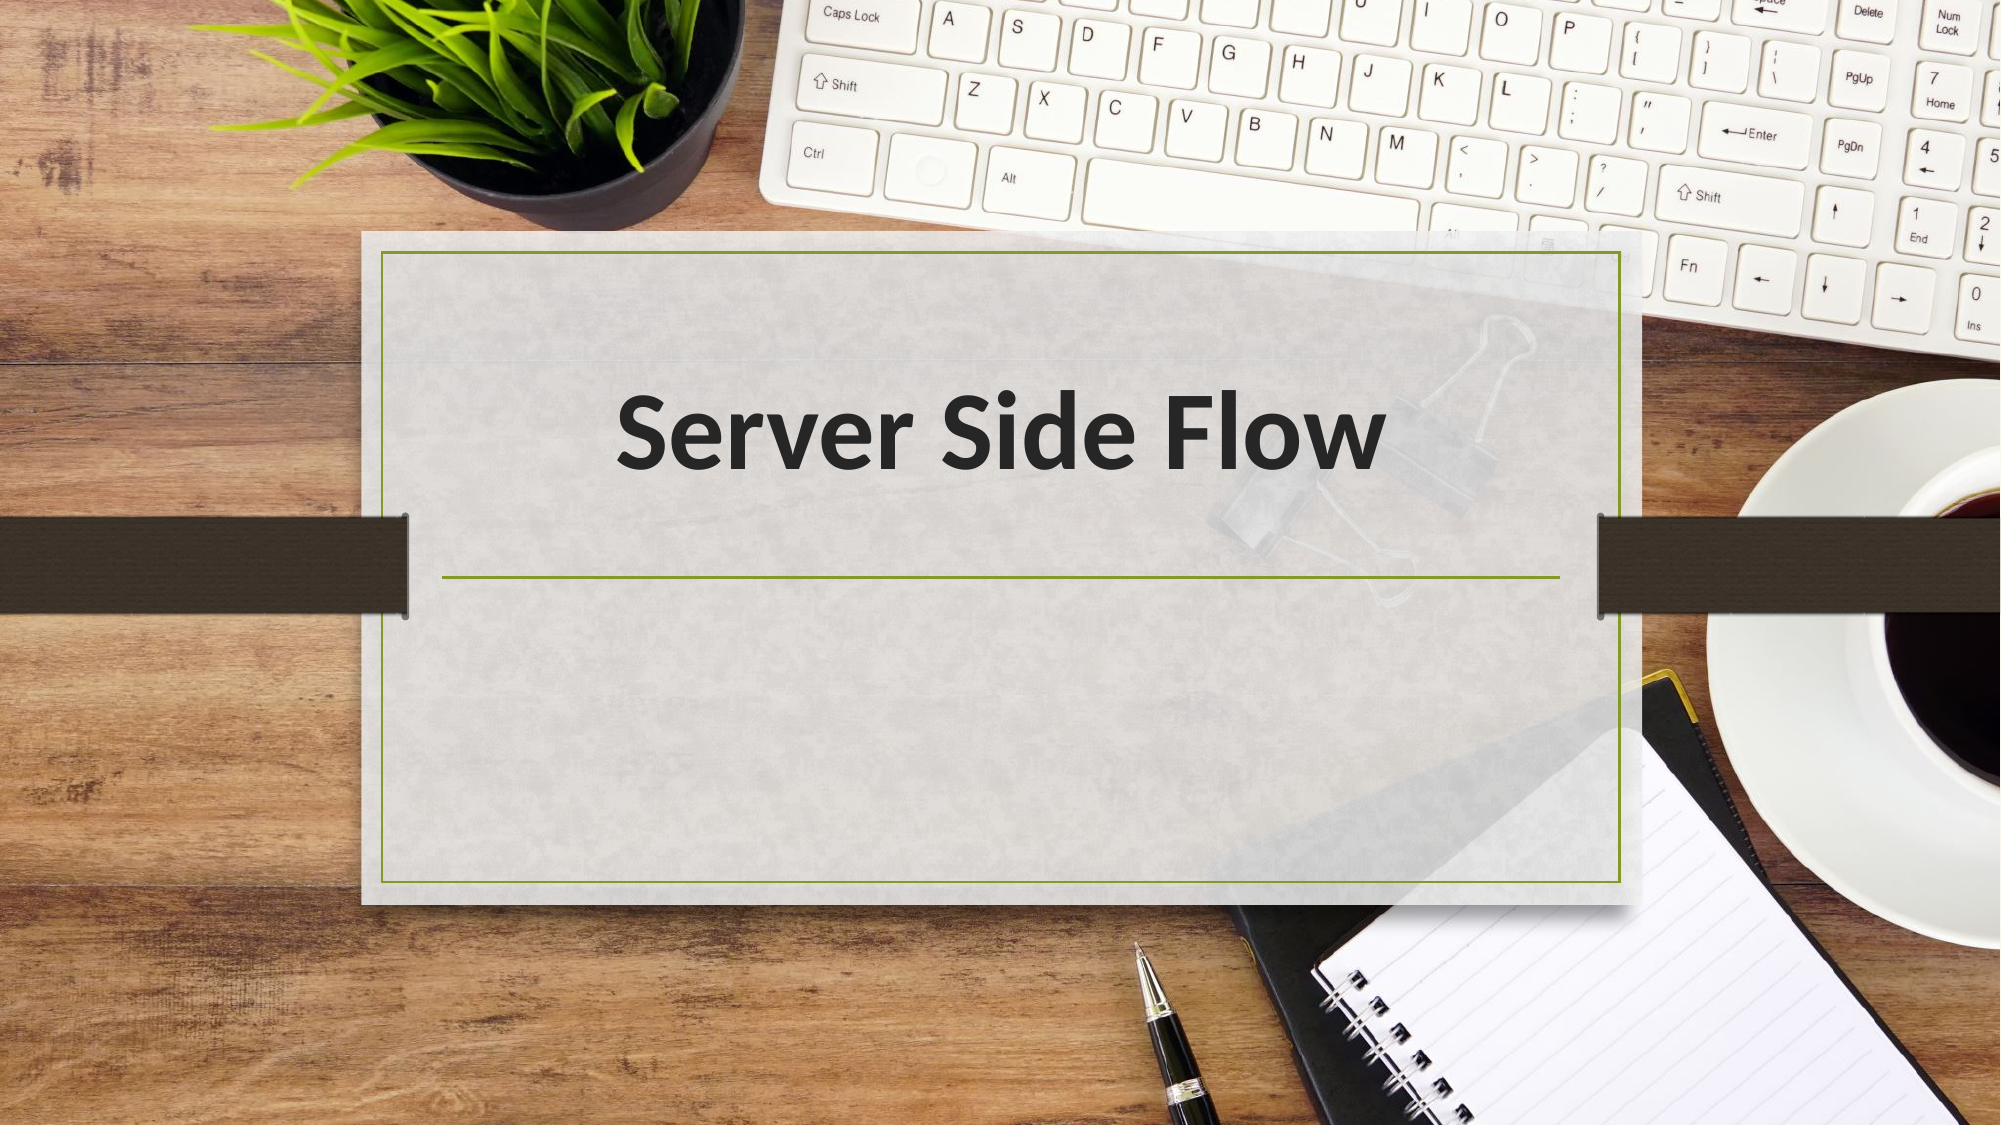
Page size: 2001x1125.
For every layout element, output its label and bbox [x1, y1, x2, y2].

text_box [0, 512, 2000, 621]
picture [0, 0, 2001, 1125]
